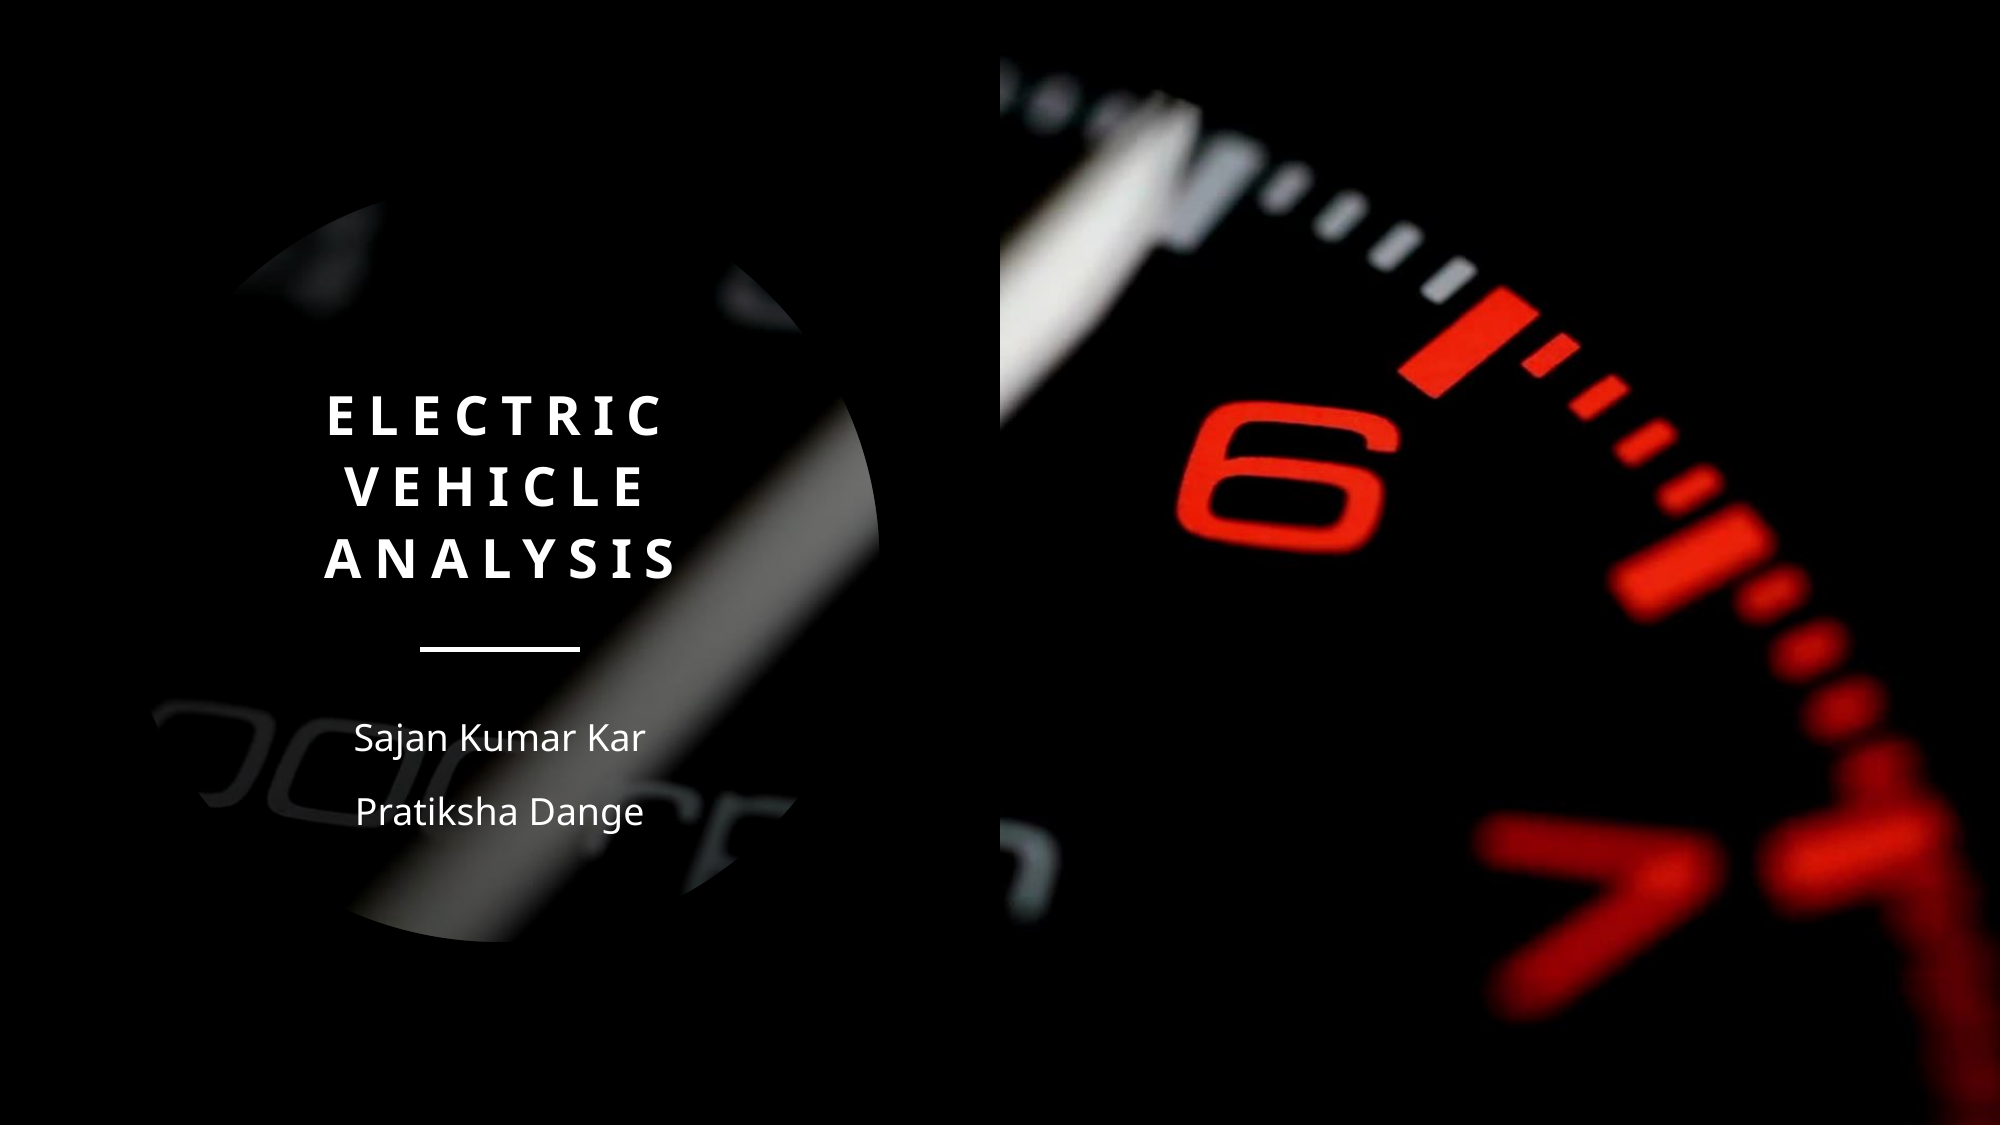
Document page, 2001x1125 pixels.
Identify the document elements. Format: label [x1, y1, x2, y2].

text_box [0, 0, 2000, 1125]
